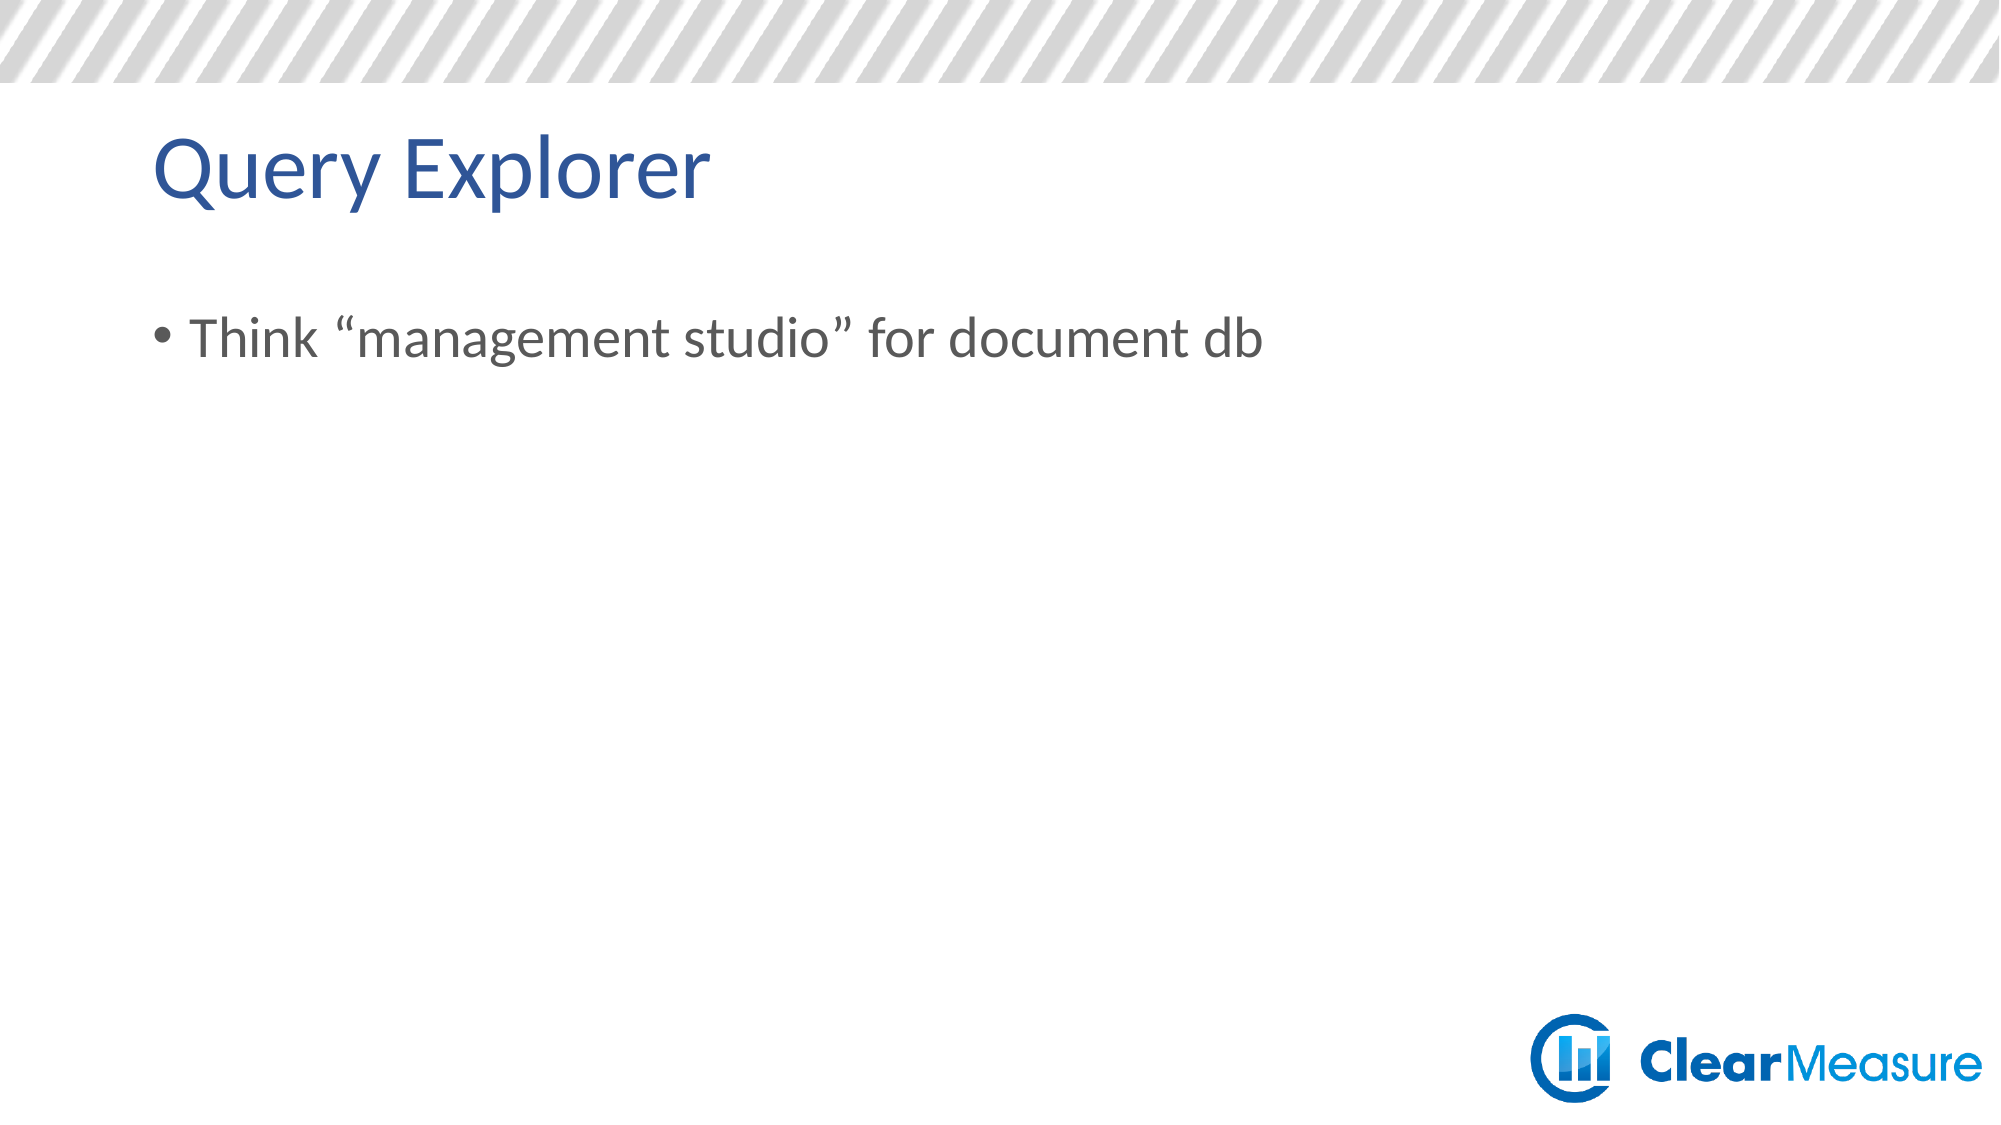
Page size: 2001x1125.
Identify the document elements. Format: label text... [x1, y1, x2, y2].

picture [0, 0, 2000, 83]
list Think “management studio” for document db [137, 299, 1863, 1014]
title Query Explorer [137, 59, 1863, 278]
picture [1527, 1009, 1984, 1107]
